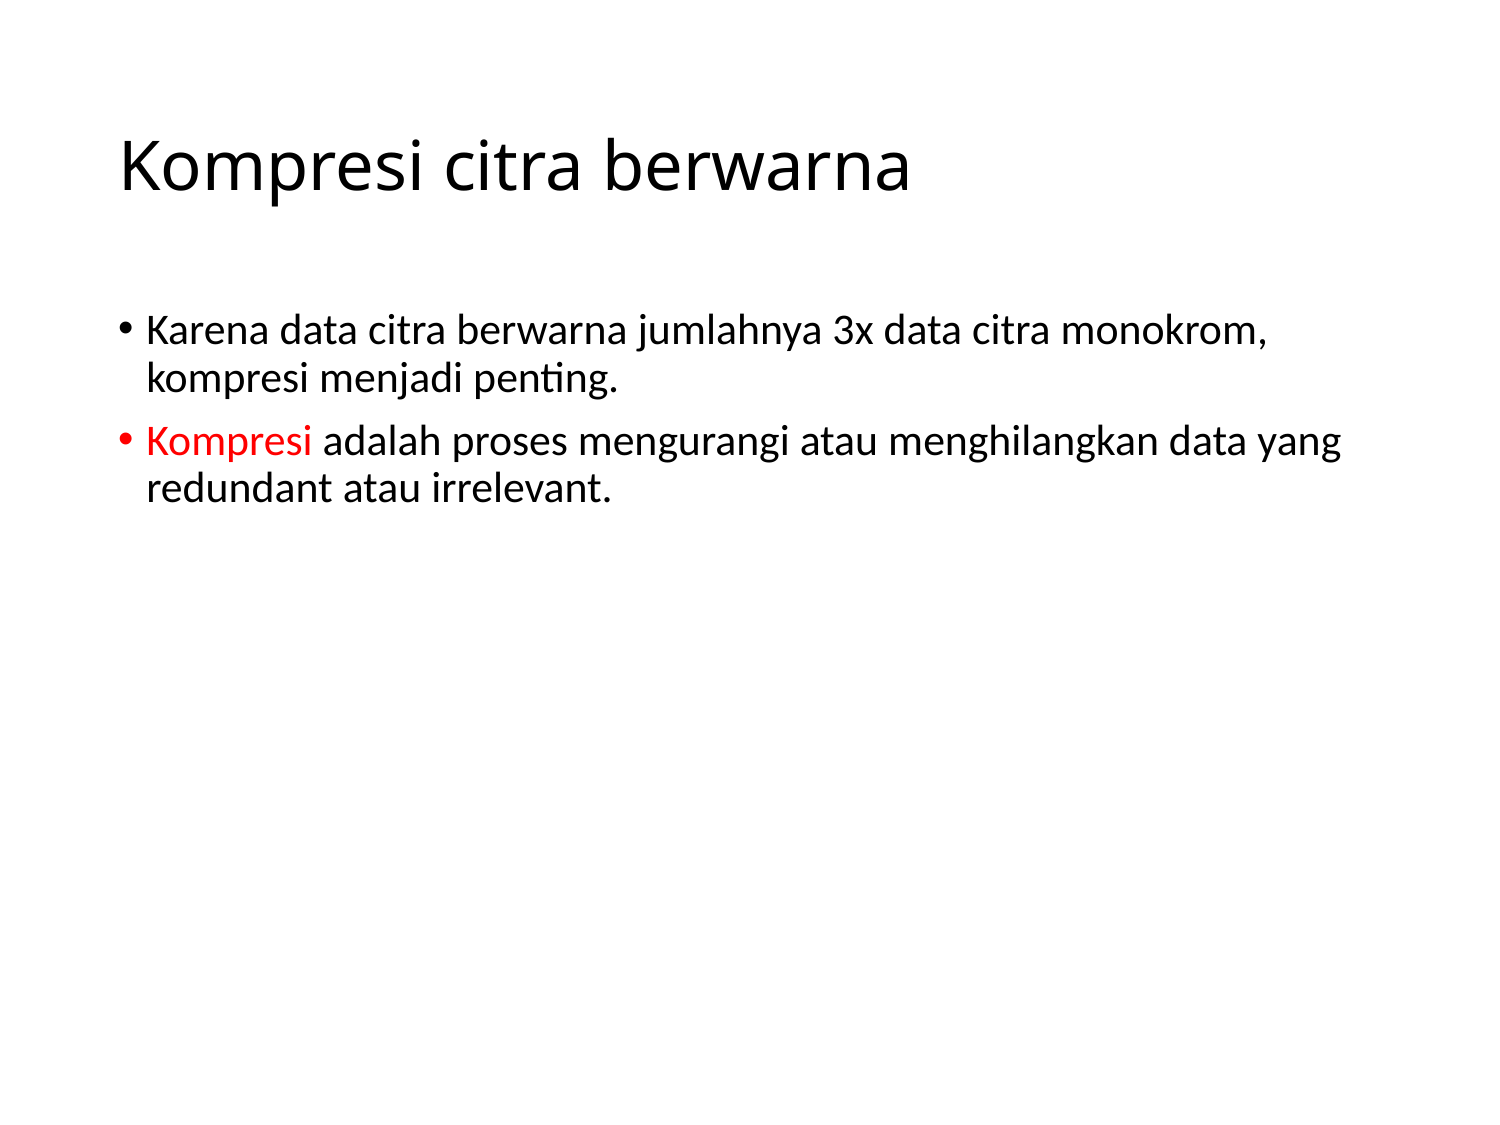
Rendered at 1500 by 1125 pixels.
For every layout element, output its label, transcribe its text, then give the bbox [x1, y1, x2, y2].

list Karena data citra berwarna jumlahnya 3x data citra monokrom, kompresi menjadi penting. Kompresi adalah proses mengurangi atau menghilangkan data yang redundant atau irrelevant. [103, 299, 1397, 1014]
title Kompresi citra berwarna [103, 59, 1397, 278]
